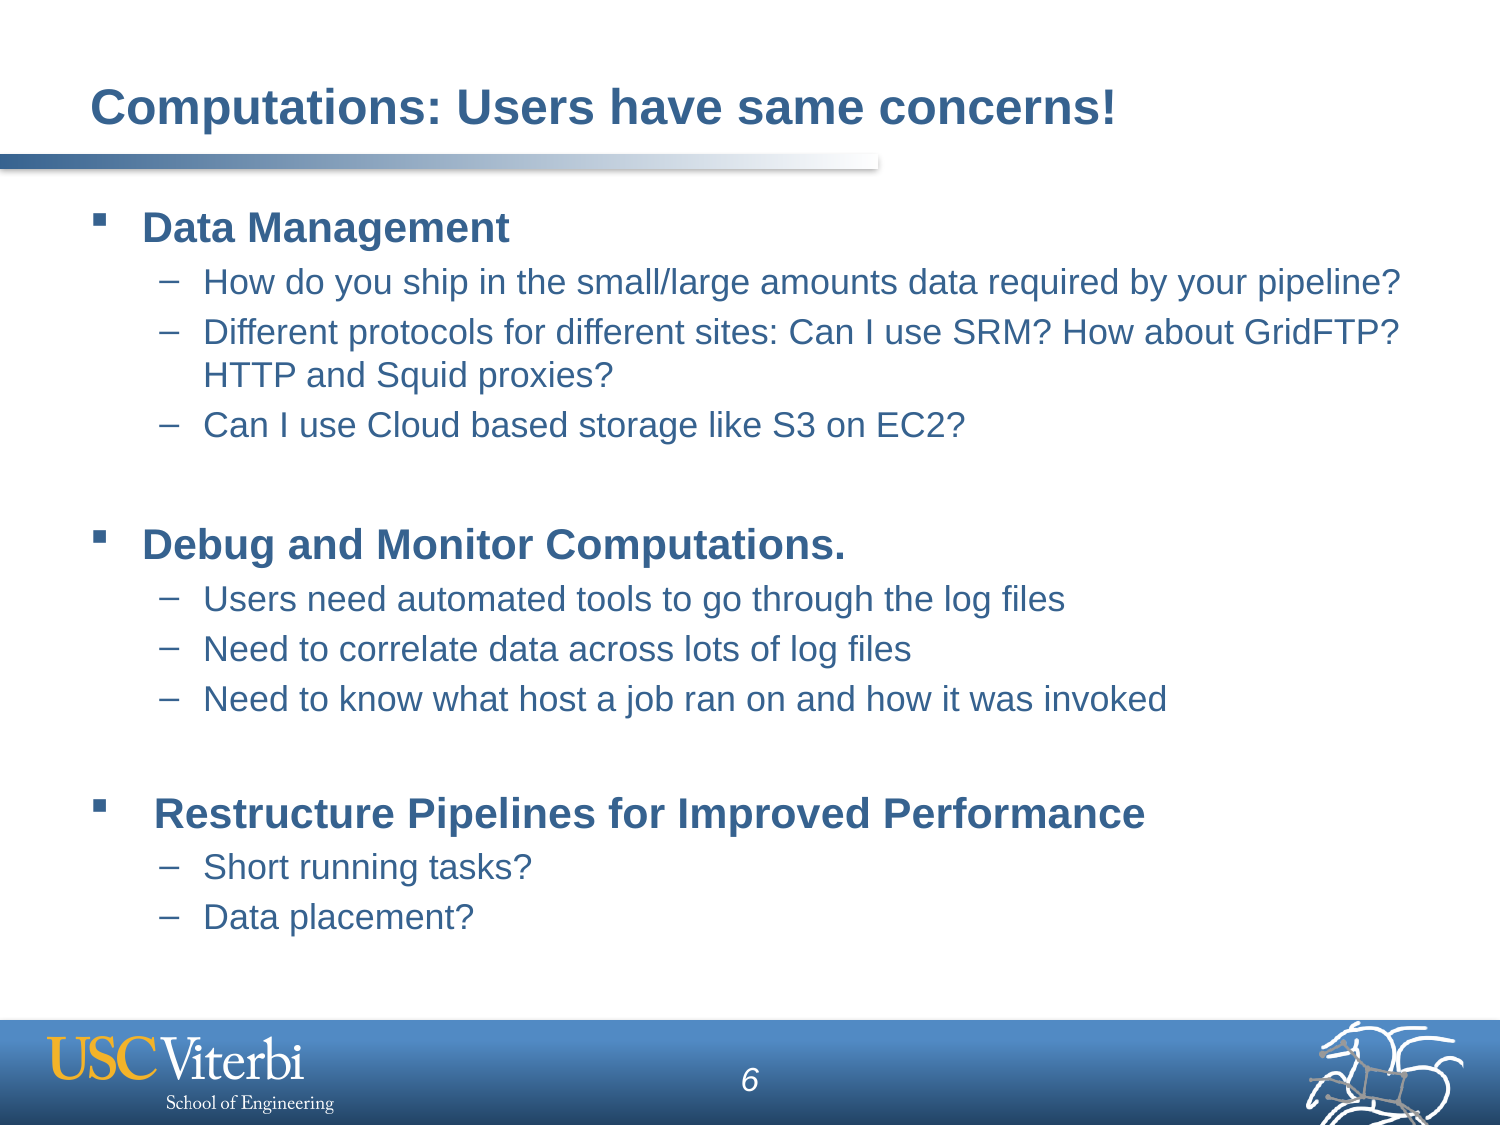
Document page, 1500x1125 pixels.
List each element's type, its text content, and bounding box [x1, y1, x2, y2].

title Computations: Users have same concerns! [75, 45, 1425, 165]
list Data Management How do you ship in the small/large amounts data required by your pipeline? Different protocols for different sites: Can I use SRM? How about GridFTP? HTTP and Squid proxies? Can I use Cloud based storage like S3 on EC2? Debug and Monitor Computations. Users need automated tools to go through the log files Need to correlate data across lots of log files Need to know what host a job ran on and how it was invoked Restructure Pipelines for Improved Performance Short running tasks? Data placement? [75, 192, 1425, 1008]
picture [47, 1036, 334, 1114]
picture [1306, 1020, 1464, 1125]
